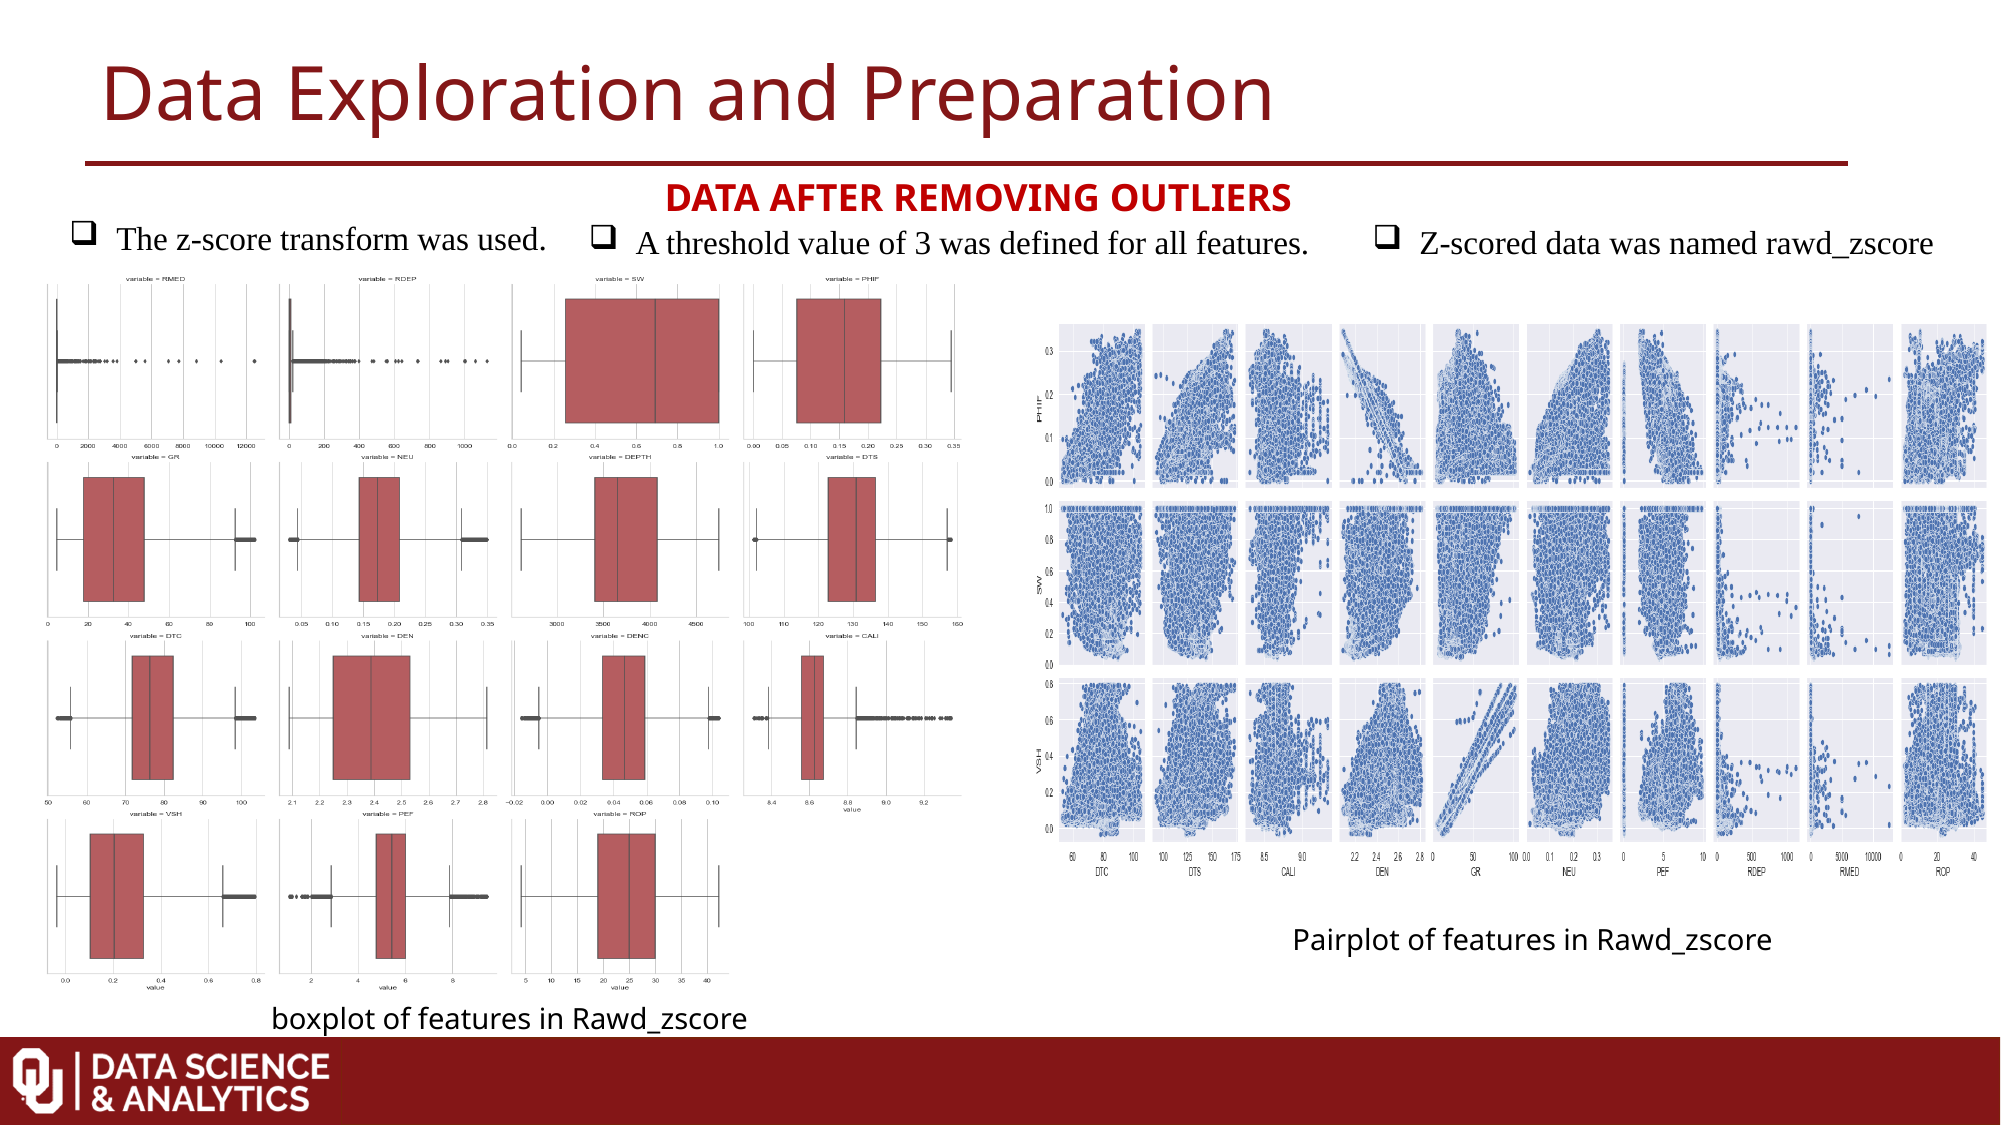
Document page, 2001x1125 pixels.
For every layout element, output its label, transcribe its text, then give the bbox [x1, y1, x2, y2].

picture [1032, 317, 1990, 886]
text_box DATA AFTER REMOVING OUTLIERS [628, 166, 1338, 214]
list Data Exploration and Preparation [85, 43, 1842, 150]
text_box Pairplot of features in Rawd_zscore [1104, 913, 1961, 964]
text_box The z-score transform was used. [54, 209, 574, 265]
picture [0, 1037, 341, 1125]
text_box Z-scored data was named rawd_zscore [1357, 214, 1967, 269]
text_box A threshold value of 3 was defined for all features. [573, 214, 1357, 269]
picture [38, 273, 967, 994]
text_box boxplot of features in Rawd_zscore [81, 994, 938, 1043]
